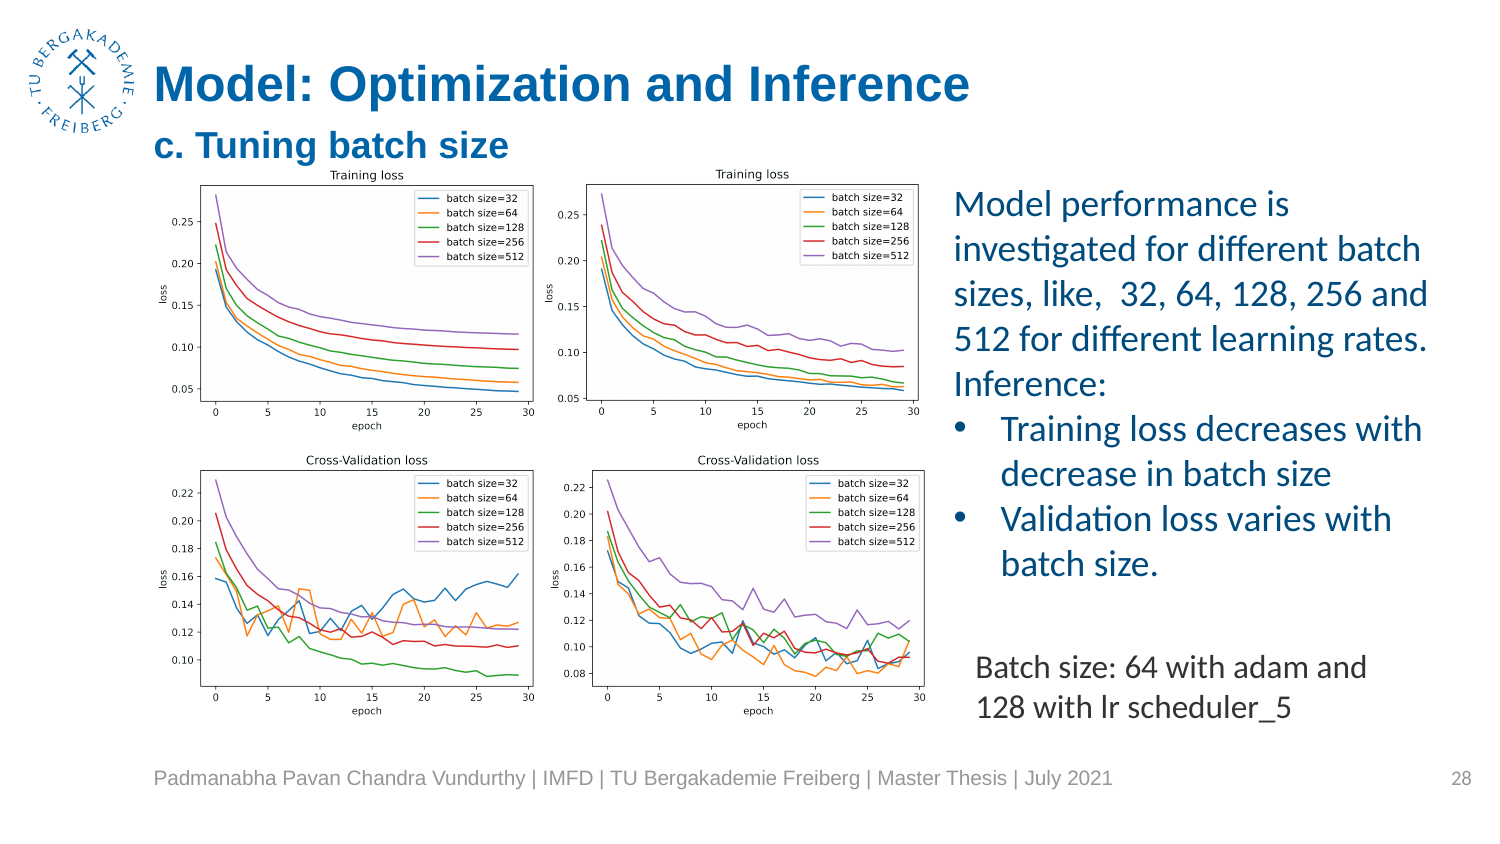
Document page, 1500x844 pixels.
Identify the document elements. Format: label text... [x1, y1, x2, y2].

text_box Model performance is investigated for different batch sizes, like, 32, 64, 128, 256 and 512 for different learning rates. Inference: Training loss decreases with decrease in batch size Validation loss varies with batch size. [966, 171, 1472, 592]
slide_number 28 [1352, 764, 1473, 825]
picture [147, 150, 967, 723]
footer Padmanabha Pavan Chandra Vundurthy | IMFD | TU Bergakademie Freiberg | Master Thesis | July 2021 [153, 764, 1353, 824]
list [147, 150, 530, 436]
picture [29, 29, 134, 133]
list c. Tuning batch size [153, 121, 1353, 171]
title Model: Optimization and Inference [153, 29, 1353, 121]
text_box Batch size: 64 with adam and 128 with lr scheduler_5 [960, 637, 1412, 733]
